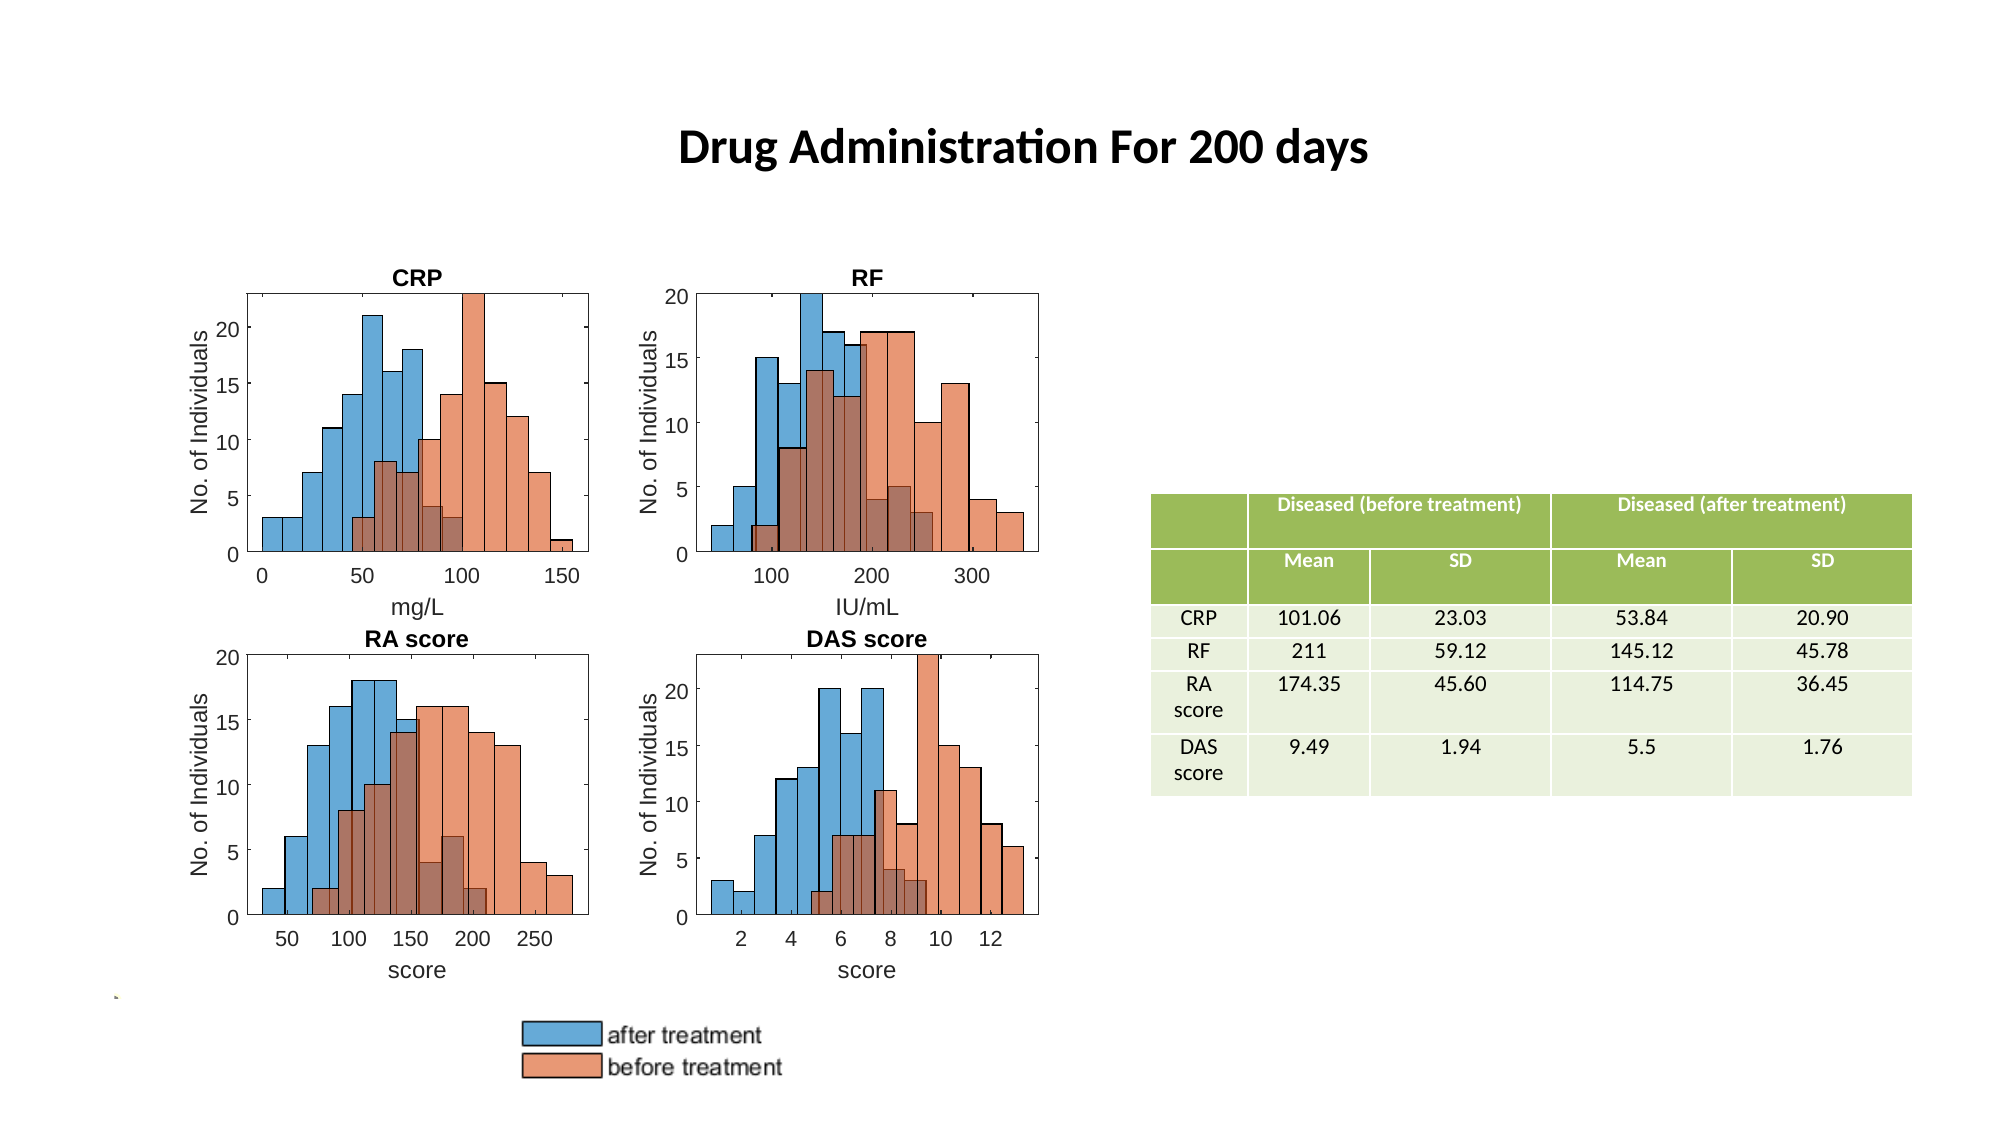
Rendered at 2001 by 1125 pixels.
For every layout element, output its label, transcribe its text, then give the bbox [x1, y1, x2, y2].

table_cell 59.12 [1371, 639, 1550, 670]
table_cell 1.76 [1733, 735, 1912, 796]
table_cell 5.5 [1552, 735, 1731, 796]
text_box Drug Administration For 200 days [663, 106, 1385, 182]
table_header Diseased (after treatment) [1552, 494, 1912, 548]
table_cell 114.75 [1552, 672, 1731, 733]
table_cell DAS score [1151, 735, 1247, 796]
table_cell 211 [1249, 639, 1369, 670]
table_cell 45.78 [1733, 639, 1912, 670]
table_cell 9.49 [1249, 735, 1369, 796]
table_cell 23.03 [1371, 606, 1550, 637]
table_cell CRP [1151, 606, 1247, 637]
table_cell Mean [1552, 550, 1731, 604]
table_cell 145.12 [1552, 639, 1731, 670]
table_cell 36.45 [1733, 672, 1912, 733]
table_cell 53.84 [1552, 606, 1731, 637]
table_cell Mean [1249, 550, 1369, 604]
table_cell 101.06 [1249, 606, 1369, 637]
table_cell SD [1371, 550, 1550, 604]
table_cell 20.90 [1733, 606, 1912, 637]
picture [519, 1018, 787, 1085]
table_cell 1.94 [1371, 735, 1550, 796]
table_cell [1151, 550, 1247, 604]
table_cell RA score [1151, 672, 1247, 733]
table_header [1151, 494, 1247, 548]
table_cell 174.35 [1249, 672, 1369, 733]
table_cell 45.60 [1371, 672, 1550, 733]
table_header Diseased (before treatment) [1249, 494, 1550, 548]
table_cell SD [1733, 550, 1912, 604]
picture [114, 234, 1134, 1000]
table_cell RF [1151, 639, 1247, 670]
